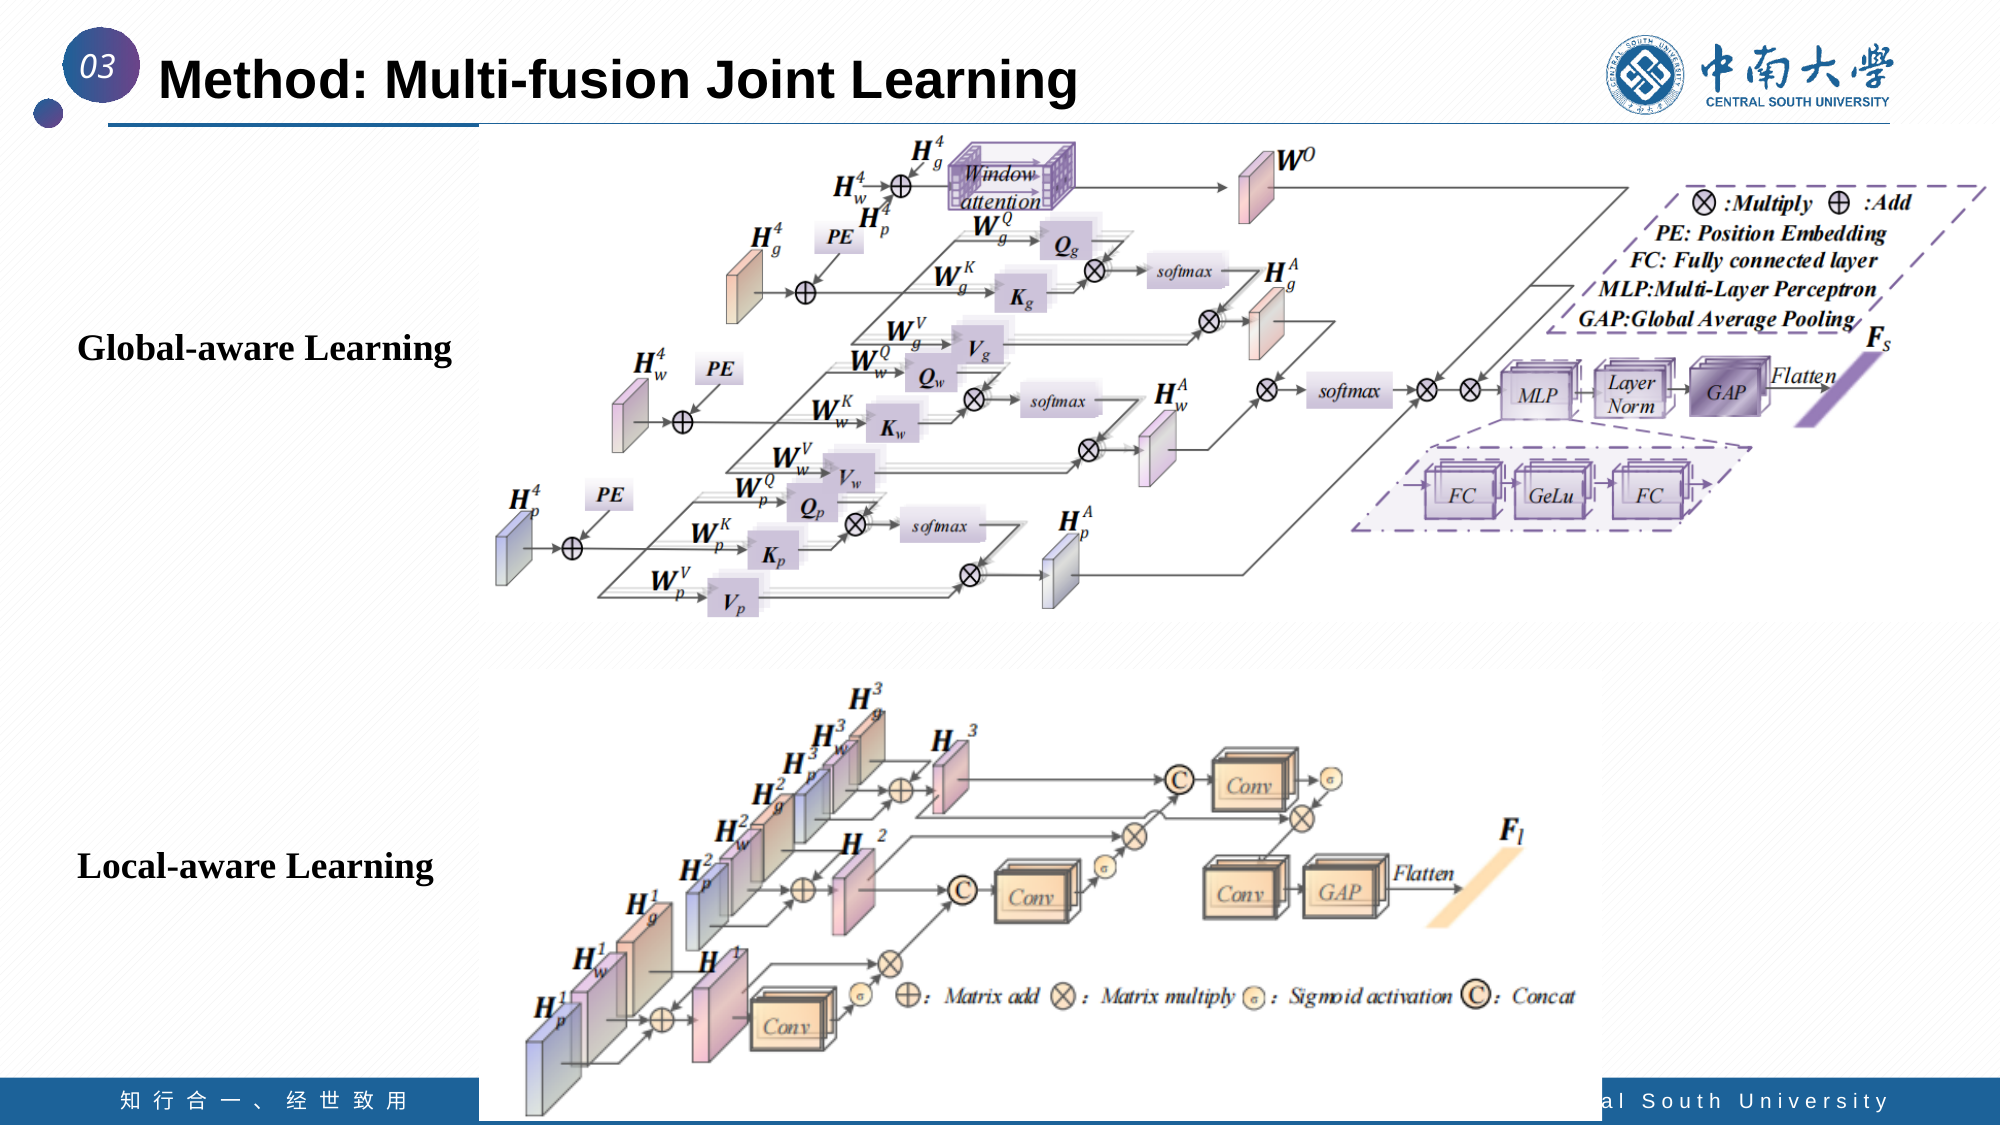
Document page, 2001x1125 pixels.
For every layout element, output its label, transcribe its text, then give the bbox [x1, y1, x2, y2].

picture [479, 124, 2000, 622]
text_box 知行合一、经世致用 [105, 1080, 423, 1120]
text_box Method: Multi-fusion Joint Learning [158, 0, 1439, 118]
picture [1595, 28, 1907, 121]
text_box Local-aware Learning [62, 833, 478, 894]
picture [478, 669, 1603, 1121]
text_box Central South University [1603, 1080, 1902, 1120]
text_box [33, 26, 153, 128]
text_box [0, 1077, 2000, 1125]
text_box Global-aware Learning [62, 315, 479, 376]
